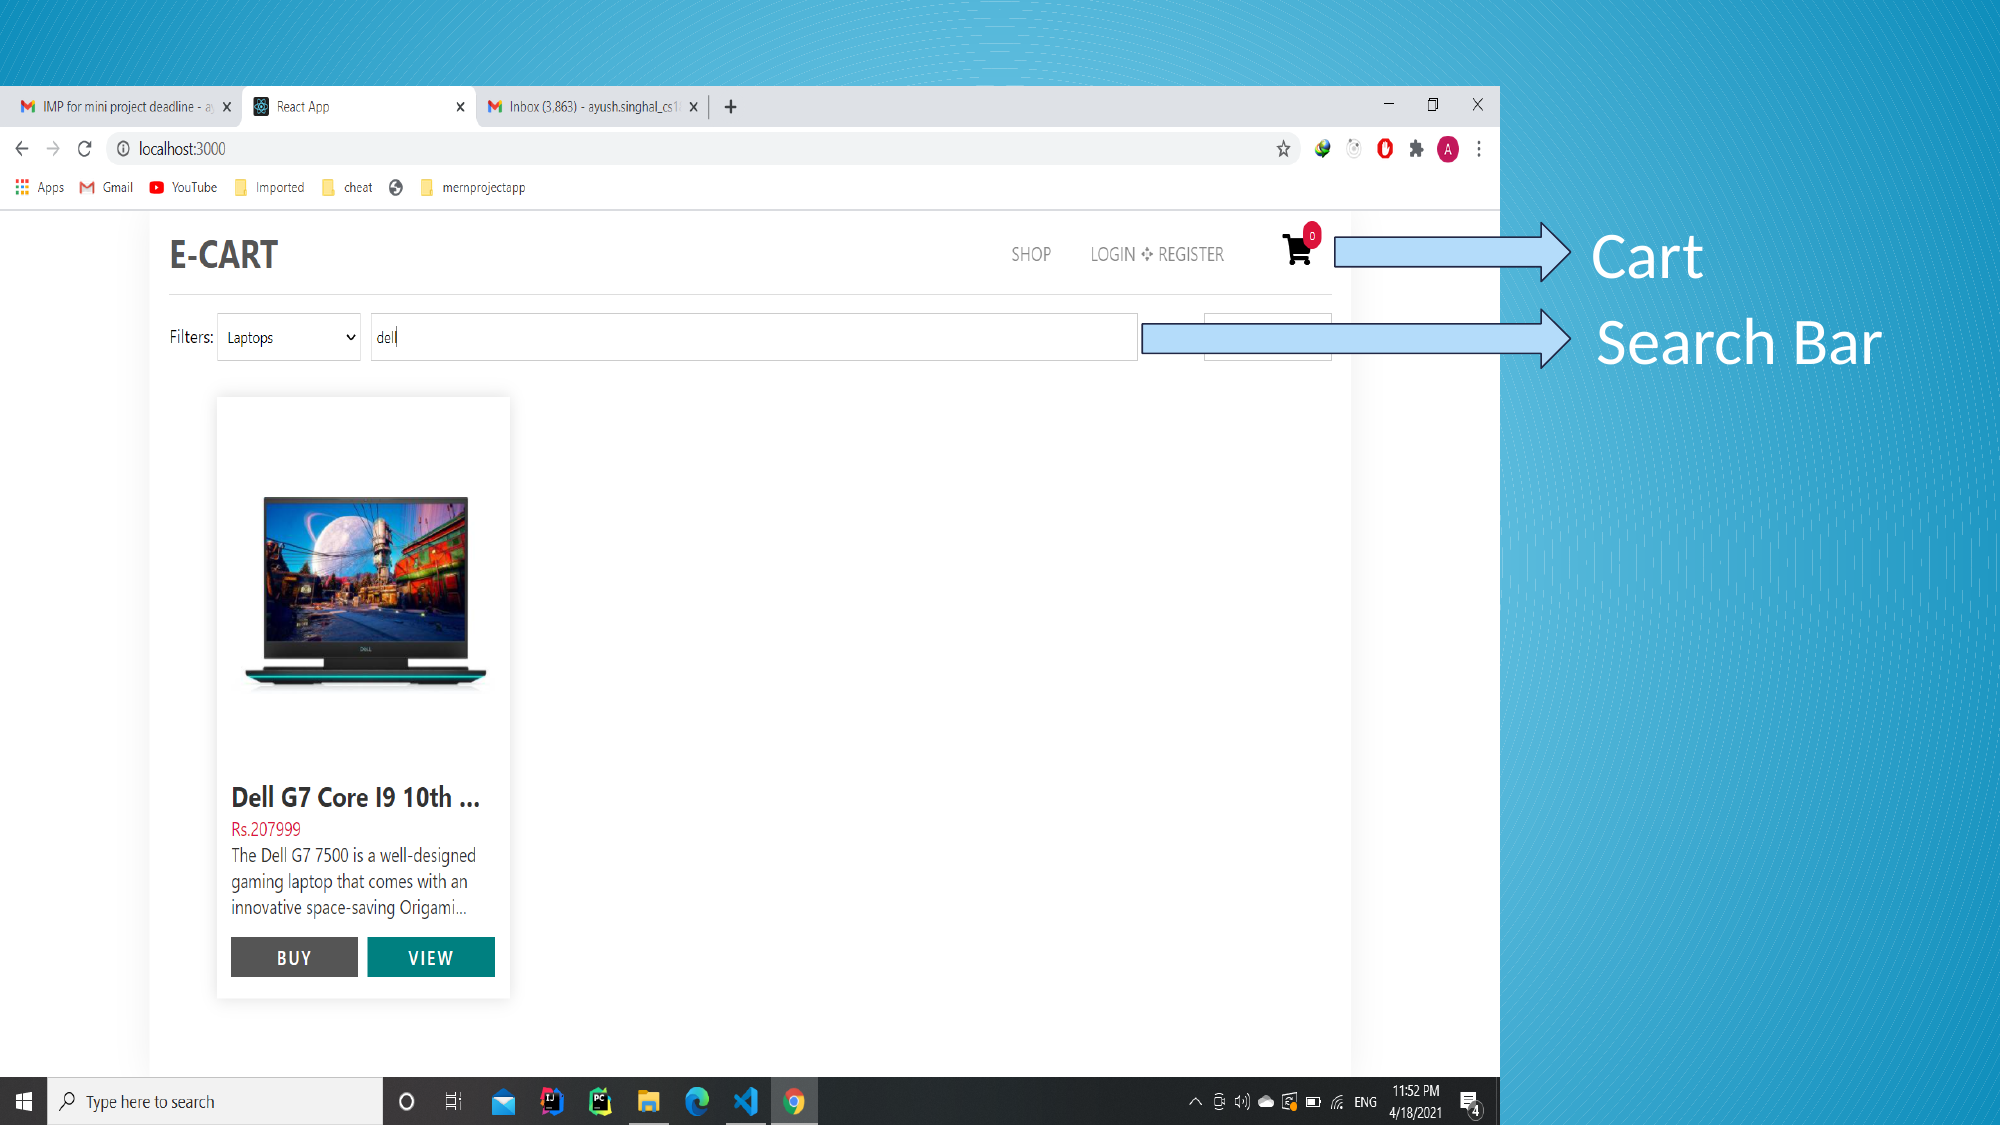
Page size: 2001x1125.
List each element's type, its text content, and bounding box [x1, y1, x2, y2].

text_box [1504, 222, 1571, 282]
picture [0, 86, 1501, 1125]
text_box [1504, 309, 1571, 369]
text_box Search Bar [1532, 290, 1949, 386]
text_box Cart [1504, 203, 1796, 299]
